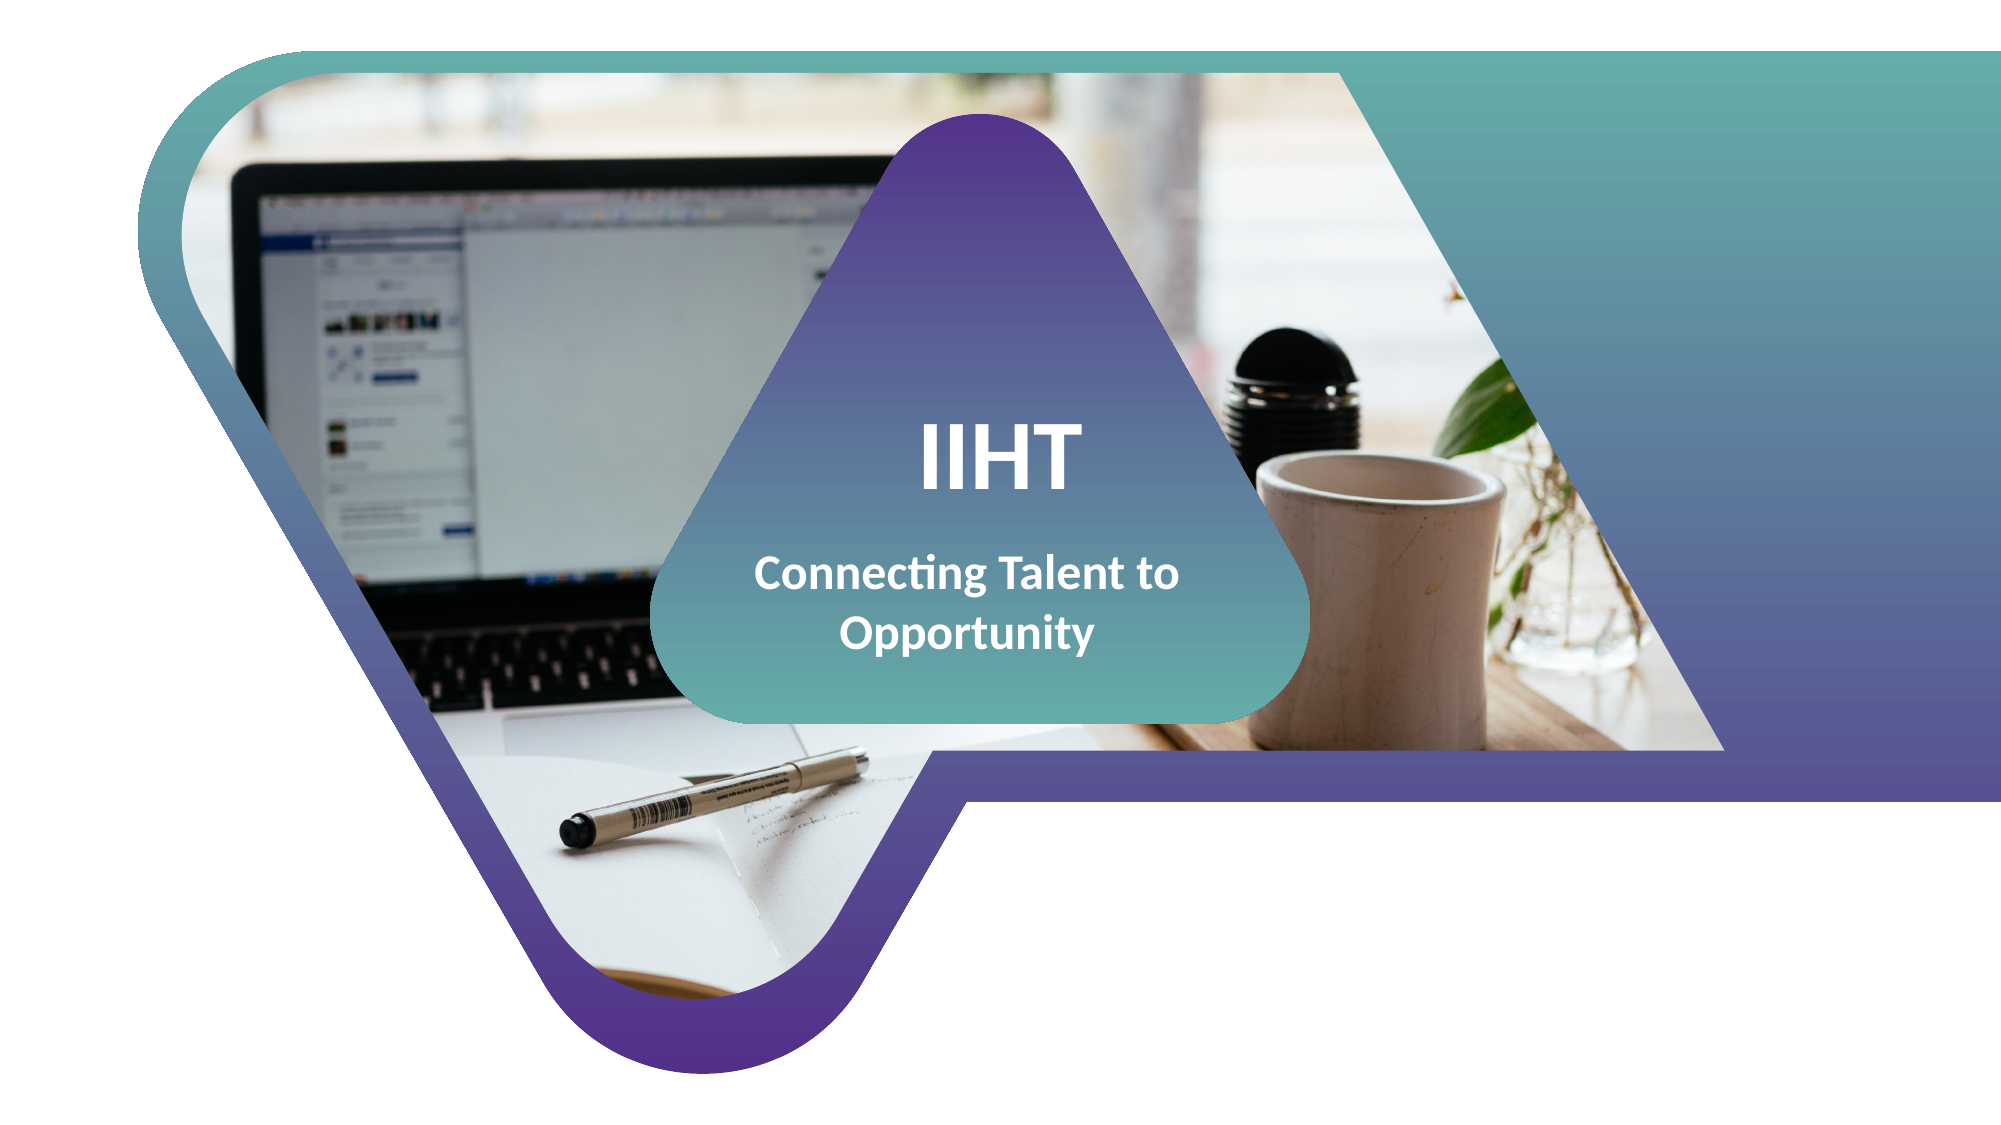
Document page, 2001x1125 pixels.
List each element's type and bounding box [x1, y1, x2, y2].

text_box [137, 114, 181, 354]
text_box [554, 1000, 851, 1074]
picture [181, 72, 1725, 1000]
text_box [233, 51, 2000, 802]
